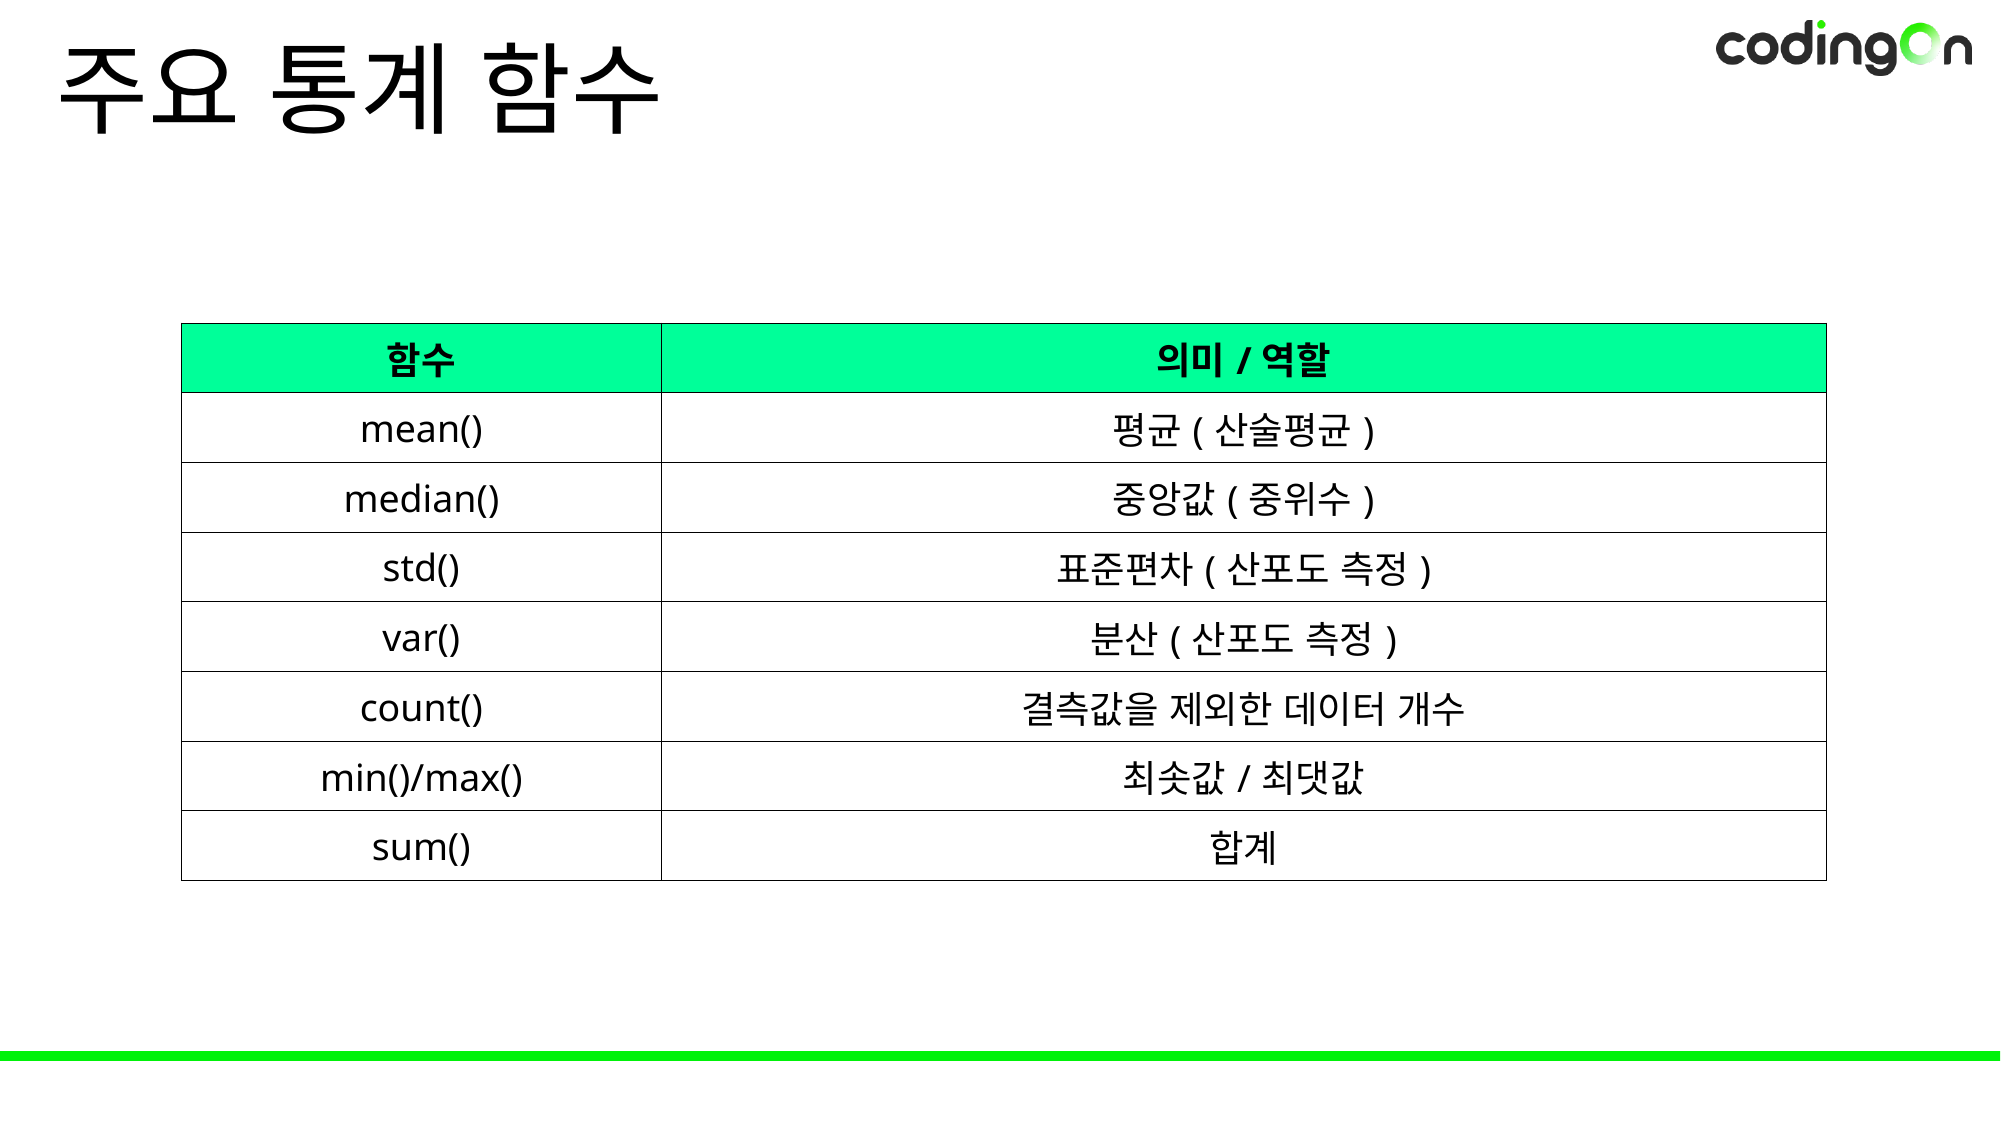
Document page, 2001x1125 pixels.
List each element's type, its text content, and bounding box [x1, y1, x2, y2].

picture [1767, 20, 1972, 76]
table_cell 평균(산술평균) [662, 393, 1826, 462]
table_cell 중앙값(중위수) [662, 463, 1826, 532]
table_cell std() [182, 533, 661, 601]
table_cell sum() [182, 811, 661, 880]
table_cell var() [182, 602, 661, 671]
table_cell 결측값을 제외한 데이터 개수 [662, 672, 1826, 741]
table_cell min()/max() [182, 742, 661, 810]
table_cell 표준편차(산포도 측정) [662, 533, 1826, 601]
table_cell median() [182, 463, 661, 532]
table_cell 최솟값/최댓값 [662, 742, 1826, 810]
table_cell mean() [182, 393, 661, 462]
table_cell 합계 [662, 811, 1826, 880]
table_cell count() [182, 672, 661, 741]
table_cell 분산(산포도 측정) [662, 602, 1826, 671]
table_header 함수 [182, 324, 661, 392]
table_header 의미/역할 [662, 324, 1826, 392]
title 주요 통계 함수 [41, 0, 1767, 188]
